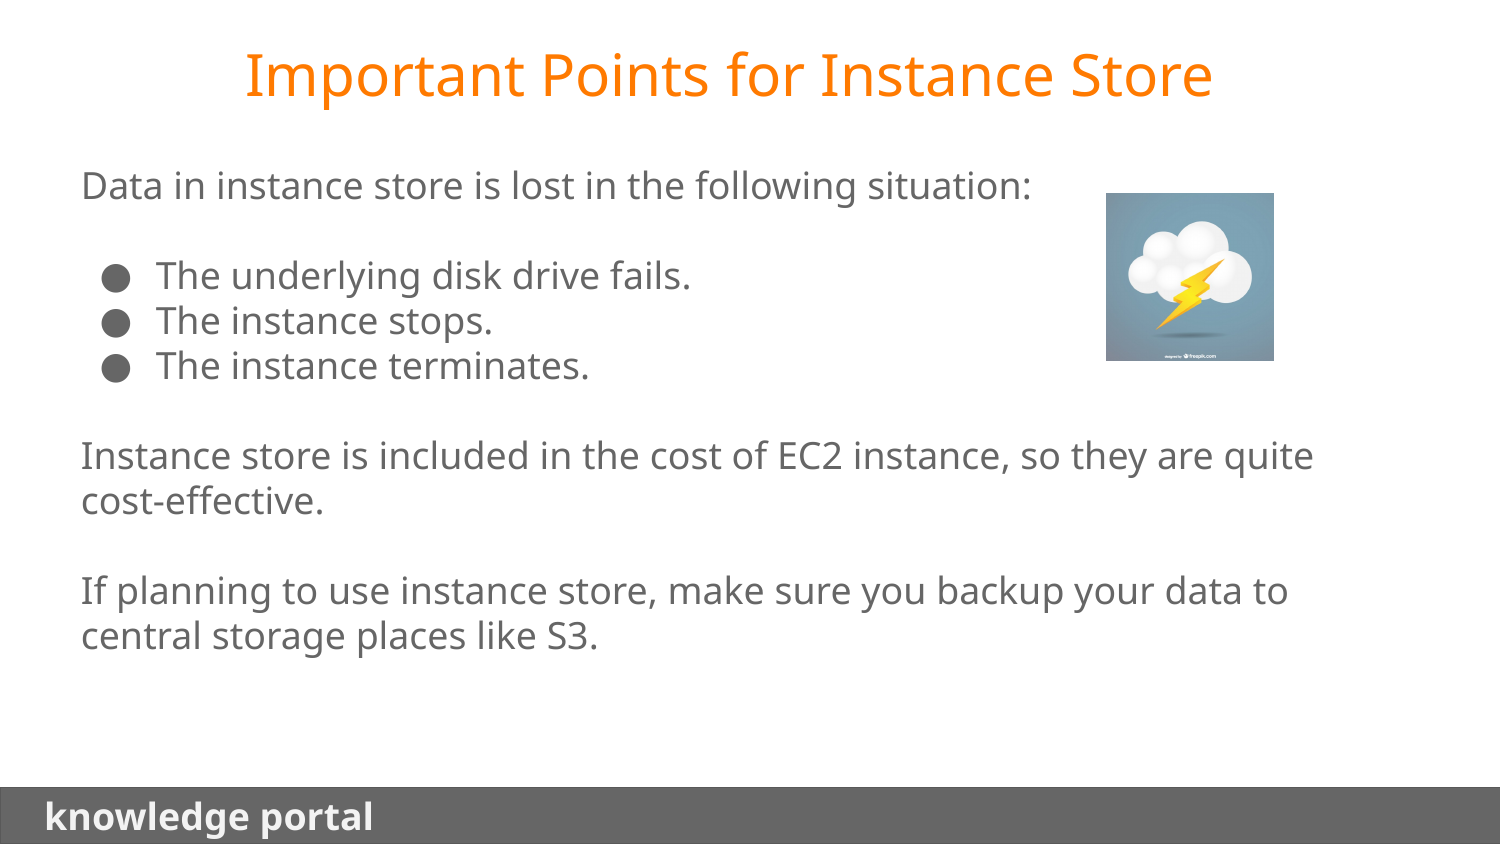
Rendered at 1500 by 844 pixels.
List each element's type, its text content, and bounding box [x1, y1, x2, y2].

text_box Data in instance store is lost in the following situation: The underlying disk drive fails. The instance stops. The instance terminates. Instance store is included in the cost of EC2 instance, so they are quite cost-effective. If planning to use instance store, make sure you backup your data to central storage places like S3. [65, 352, 1394, 771]
subtitle Important Points for Instance Store [23, 23, 1436, 80]
text_box knowledge portal [0, 787, 1500, 844]
picture [1106, 193, 1274, 362]
